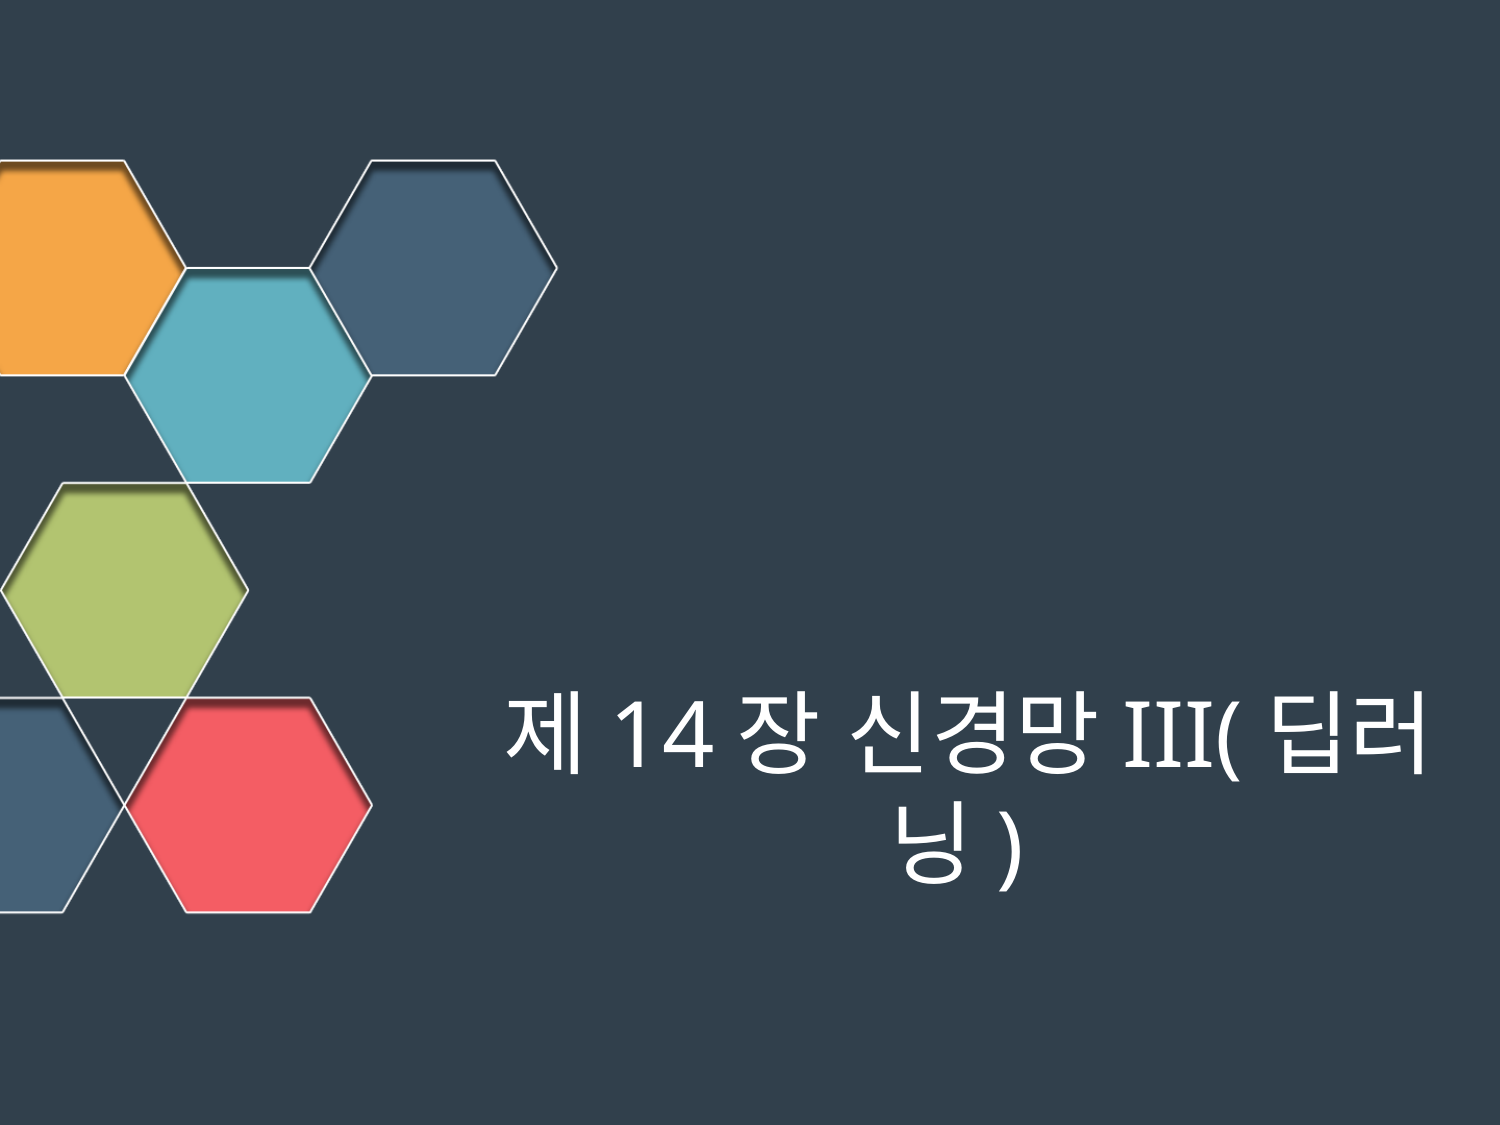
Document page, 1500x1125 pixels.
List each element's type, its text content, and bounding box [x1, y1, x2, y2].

text_box 제14장 신경망III(딥러닝) [437, 668, 1500, 969]
picture [0, 0, 1500, 1125]
